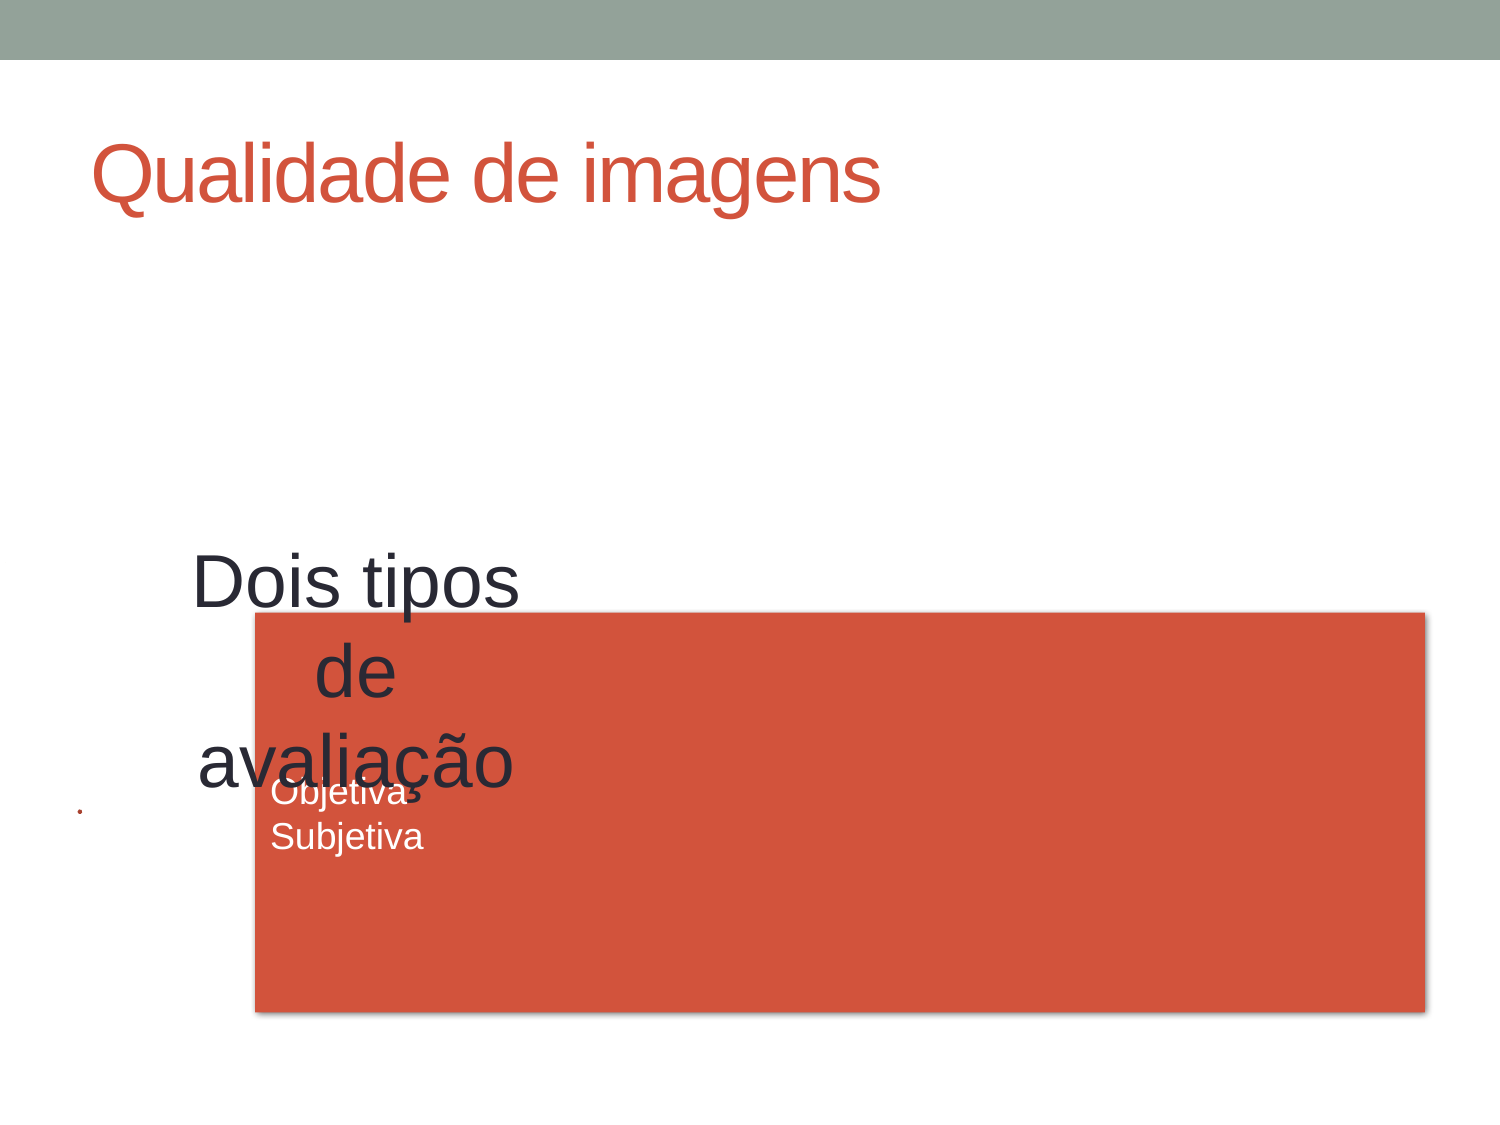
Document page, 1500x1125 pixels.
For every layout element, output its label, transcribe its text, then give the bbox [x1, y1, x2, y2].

title Qualidade de imagens [75, 87, 1425, 250]
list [74, 262, 1426, 1063]
